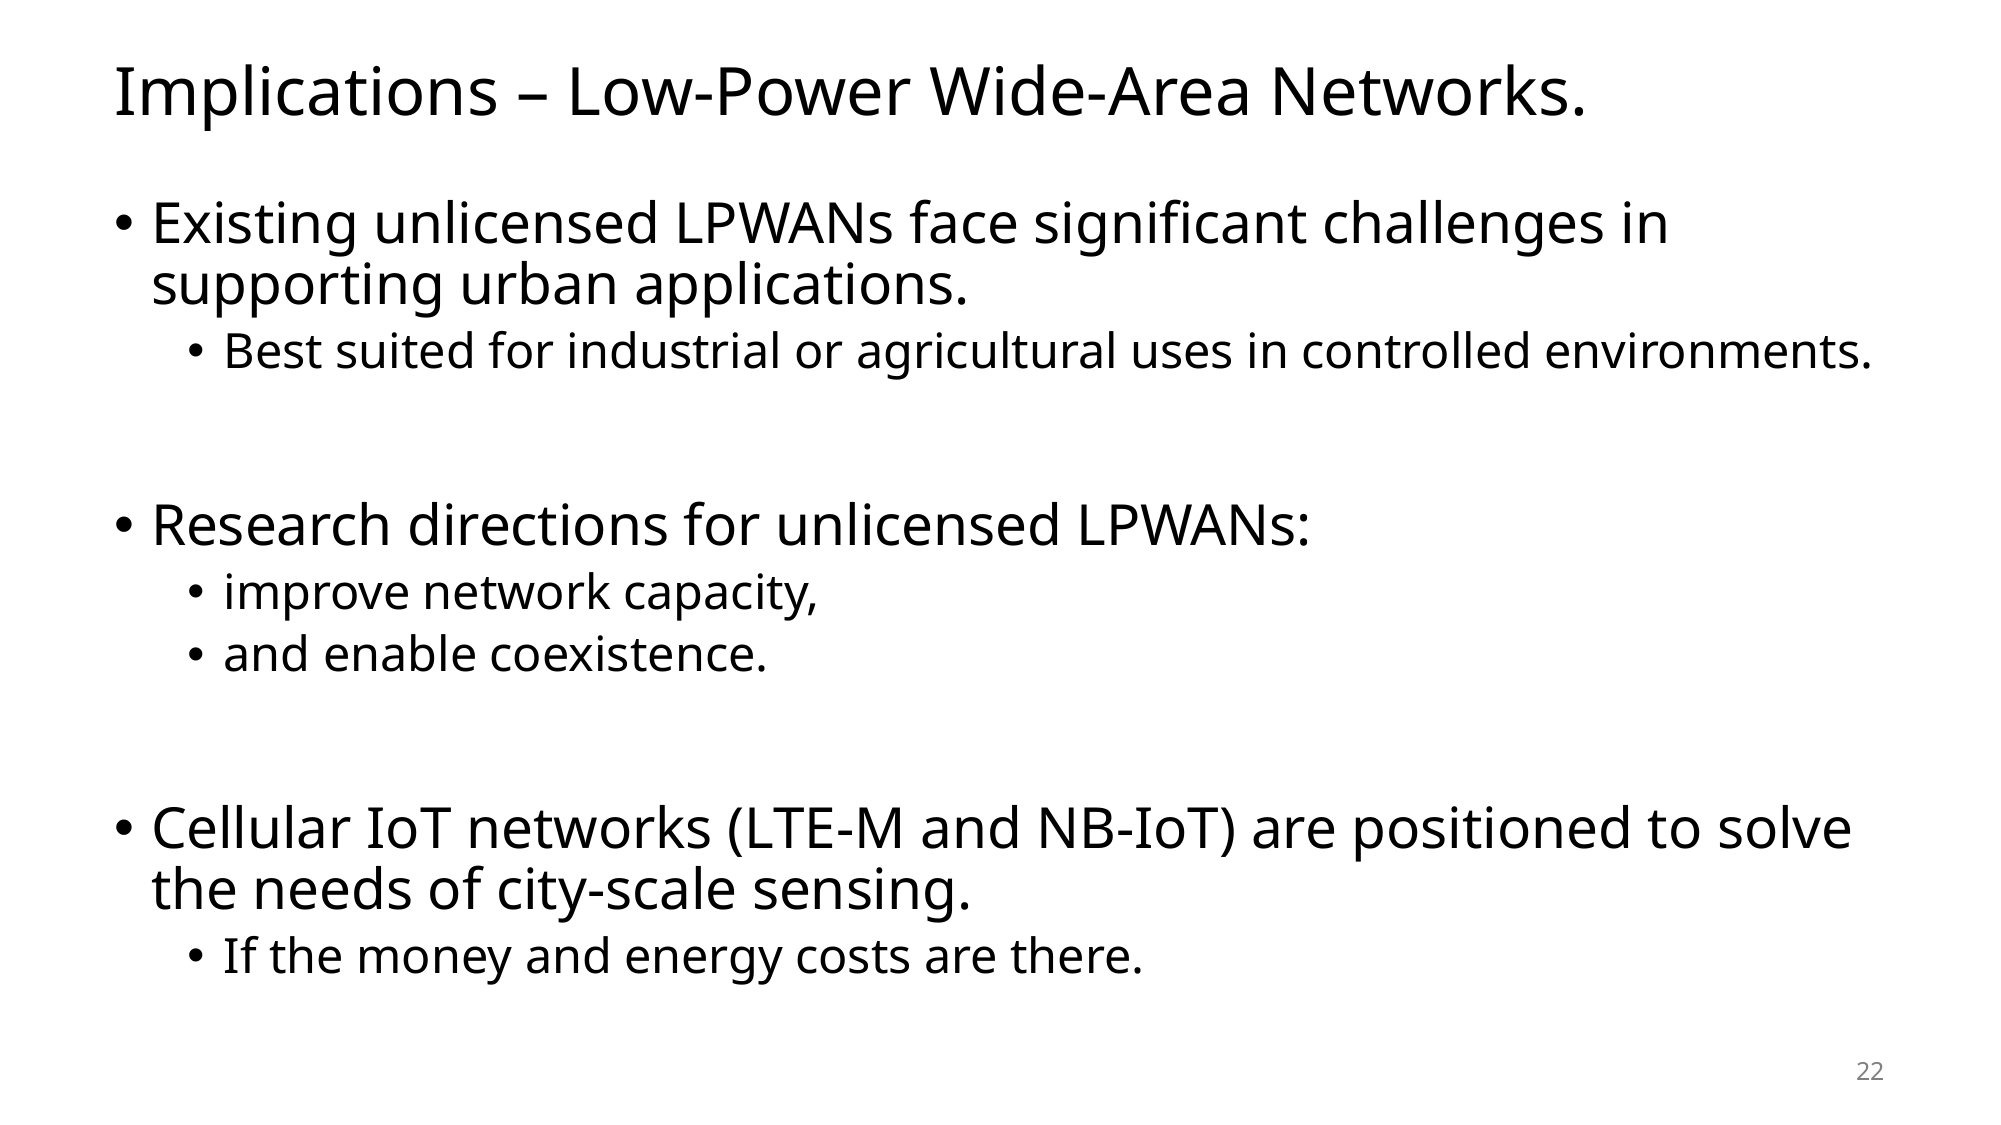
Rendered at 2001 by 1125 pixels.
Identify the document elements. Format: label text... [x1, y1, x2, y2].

title Implications – Low-Power Wide-Area Networks. [99, 37, 1900, 150]
list Existing unlicensed LPWANs face significant challenges in supporting urban applications. Best suited for industrial or agricultural uses in controlled environments. Research directions for unlicensed LPWANs: improve network capacity, and enable coexistence. Cellular IoT networks (LTE-M and NB-IoT) are positioned to solve the needs of city-scale sensing. If the money and energy costs are there. [99, 187, 1900, 1013]
slide_number 22 [1749, 1042, 1900, 1103]
